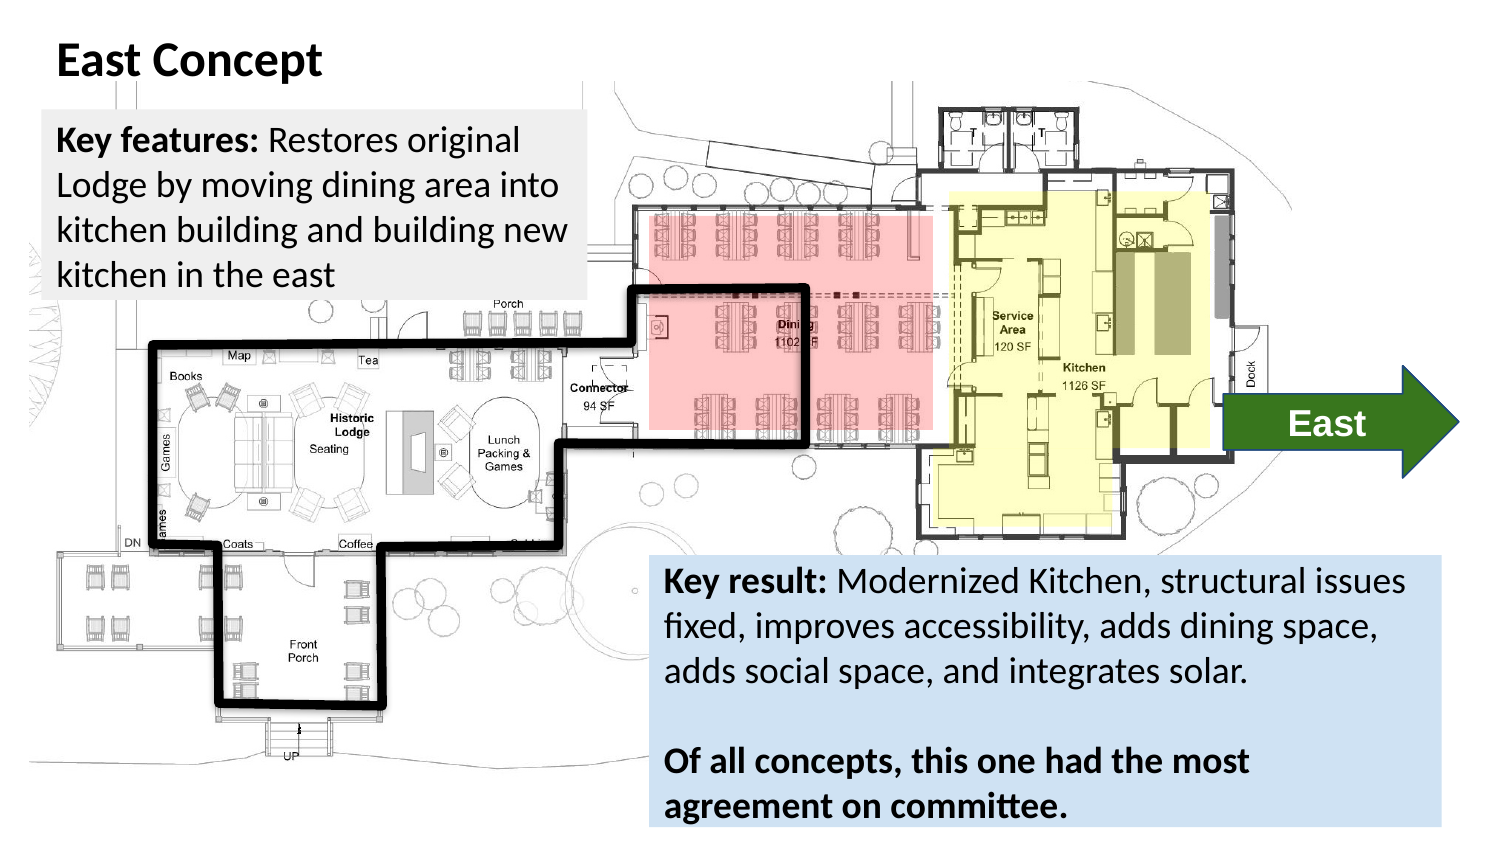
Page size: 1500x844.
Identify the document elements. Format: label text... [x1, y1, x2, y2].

picture [29, 81, 1292, 784]
text_box Key result: Modernized Kitchen, structural issues fixed, improves accessibility, adds dining space, adds social space, and integrates solar. Of all concepts, this one had the most agreement on committee. [649, 555, 1442, 828]
text_box East [1296, 365, 1459, 478]
text_box East Concept [41, 18, 929, 76]
